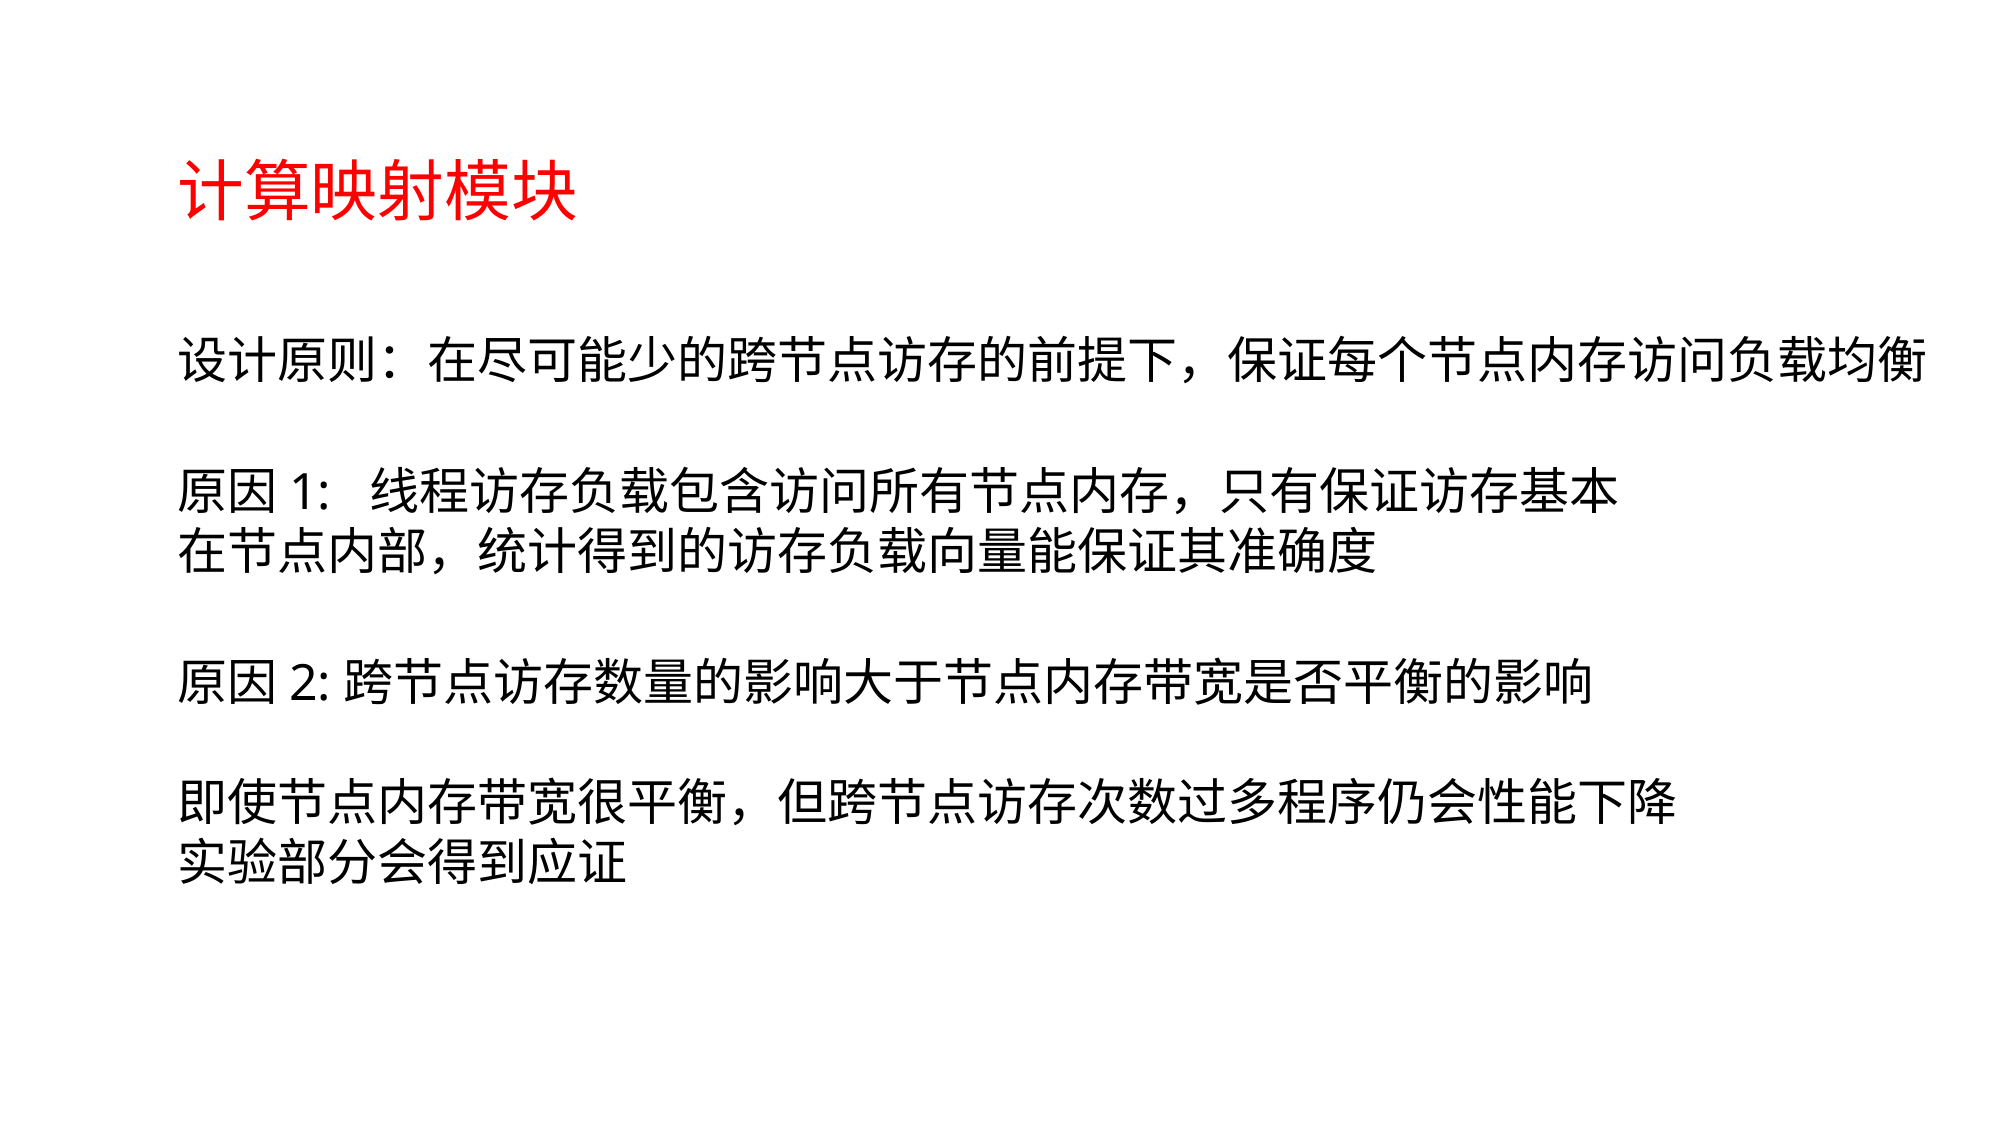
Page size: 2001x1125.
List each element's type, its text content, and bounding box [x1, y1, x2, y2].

text_box 设计原则：在尽可能少的跨节点访存的前提下，保证每个节点内存访问负载均衡 [162, 320, 1953, 396]
text_box 计算映射模块 [162, 84, 1888, 303]
text_box 原因2:跨节点访存数量的影响大于节点内存带宽是否平衡的影响 即使节点内存带宽很平衡，但跨节点访存次数过多程序仍会性能下降 实验部分会得到应证 [162, 643, 1783, 899]
text_box 原因1: 线程访存负载包含访问所有节点内存，只有保证访存基本在节点内部，统计得到的访存负载向量能保证其准确度 [162, 451, 1673, 587]
